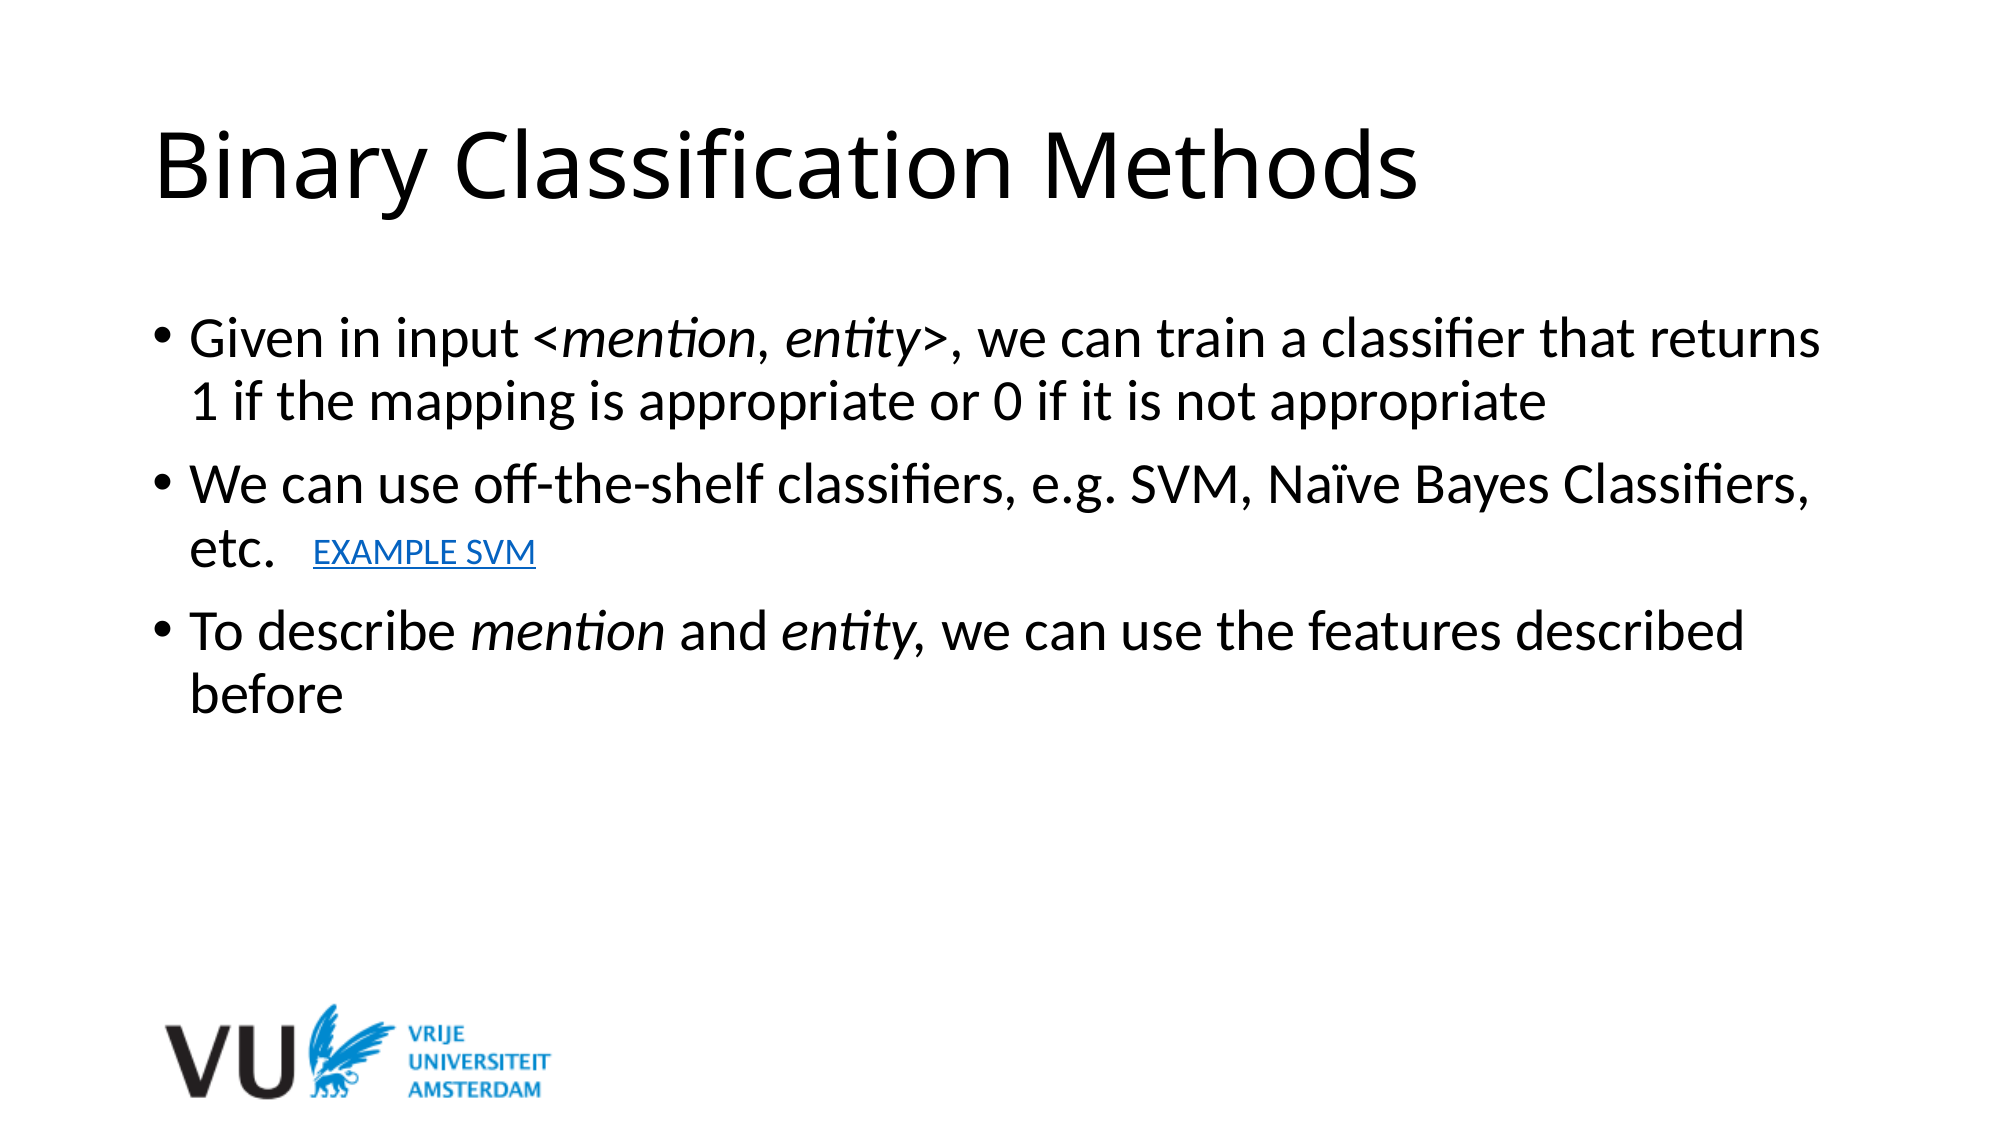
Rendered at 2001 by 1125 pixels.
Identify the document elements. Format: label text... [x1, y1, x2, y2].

list Given in input <mention, entity>, we can train a classifier that returns 1 if the mapping is appropriate or 0 if it is not appropriate We can use off-the-shelf classifiers, e.g. SVM, Naïve Bayes Classifiers, etc. To describe mention and entity, we can use the features described before [137, 299, 1863, 1014]
title Binary Classification Methods [137, 59, 1863, 278]
text_box EXAMPLE SVM [298, 519, 581, 580]
